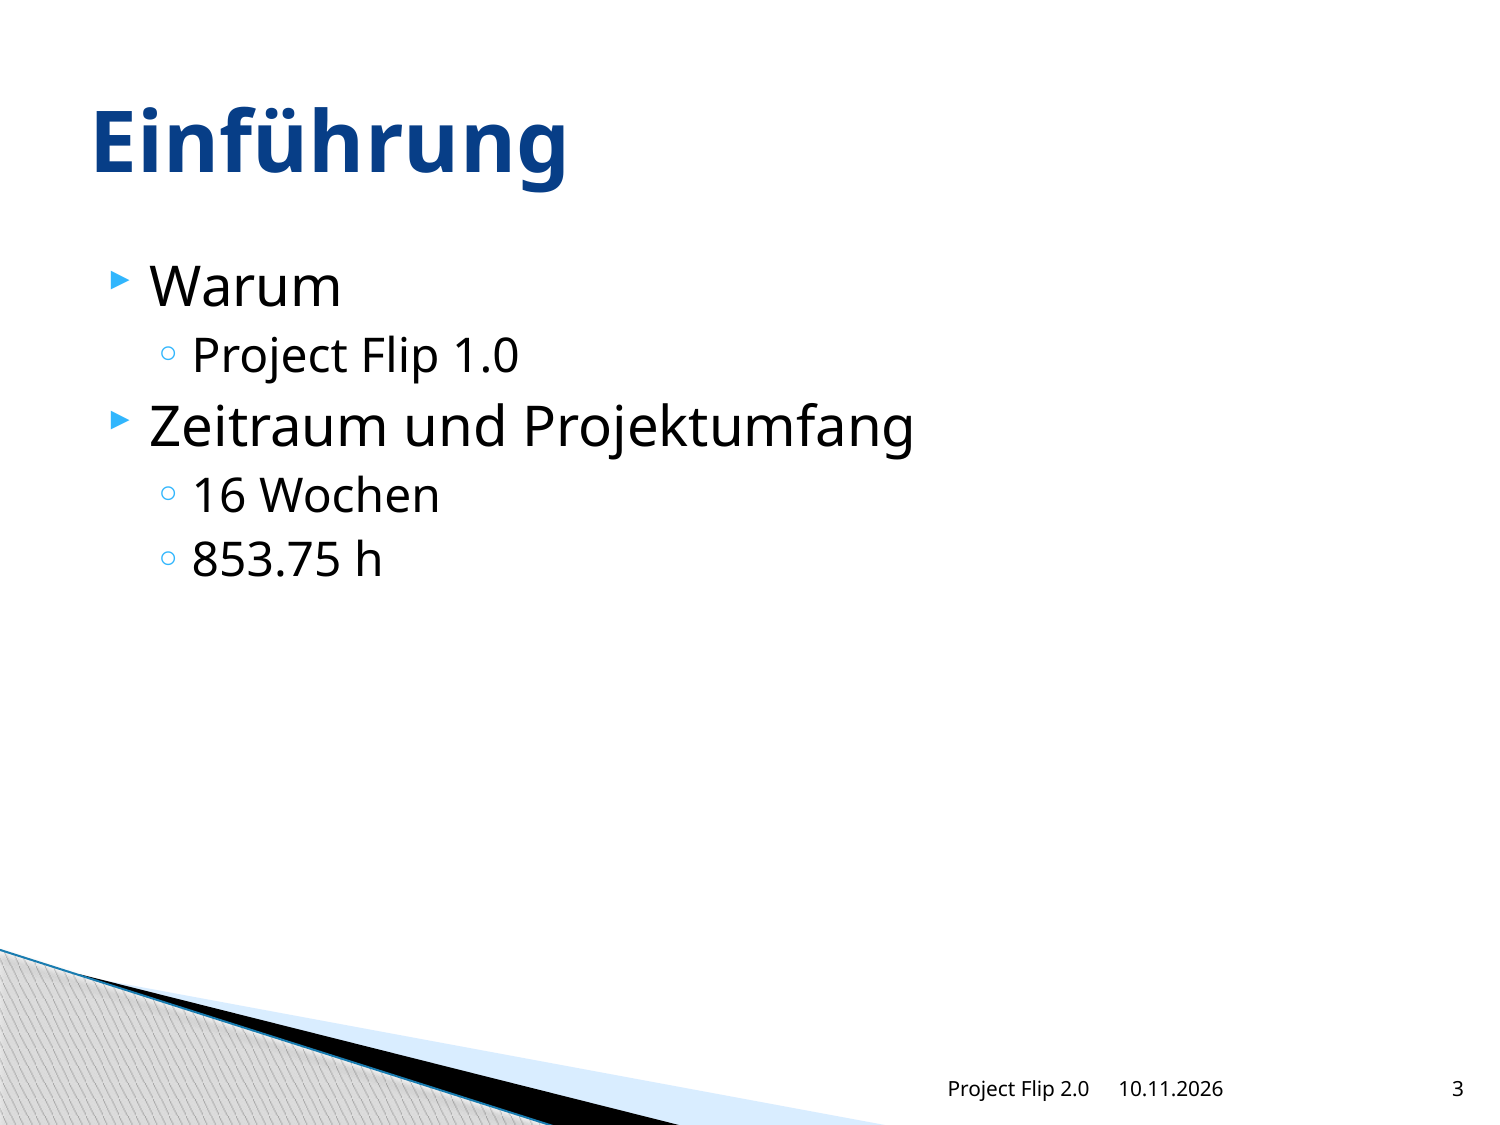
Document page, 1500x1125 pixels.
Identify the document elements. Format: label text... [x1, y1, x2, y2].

title Einführung [75, 45, 1425, 233]
slide_number 3 [1418, 1051, 1479, 1112]
footer Project Flip 2.0 [718, 1051, 1105, 1112]
list Warum Project Flip 1.0 Zeitraum und Projektumfang 16 Wochen 853.75 h [75, 243, 1425, 986]
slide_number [1105, 1051, 1418, 1112]
